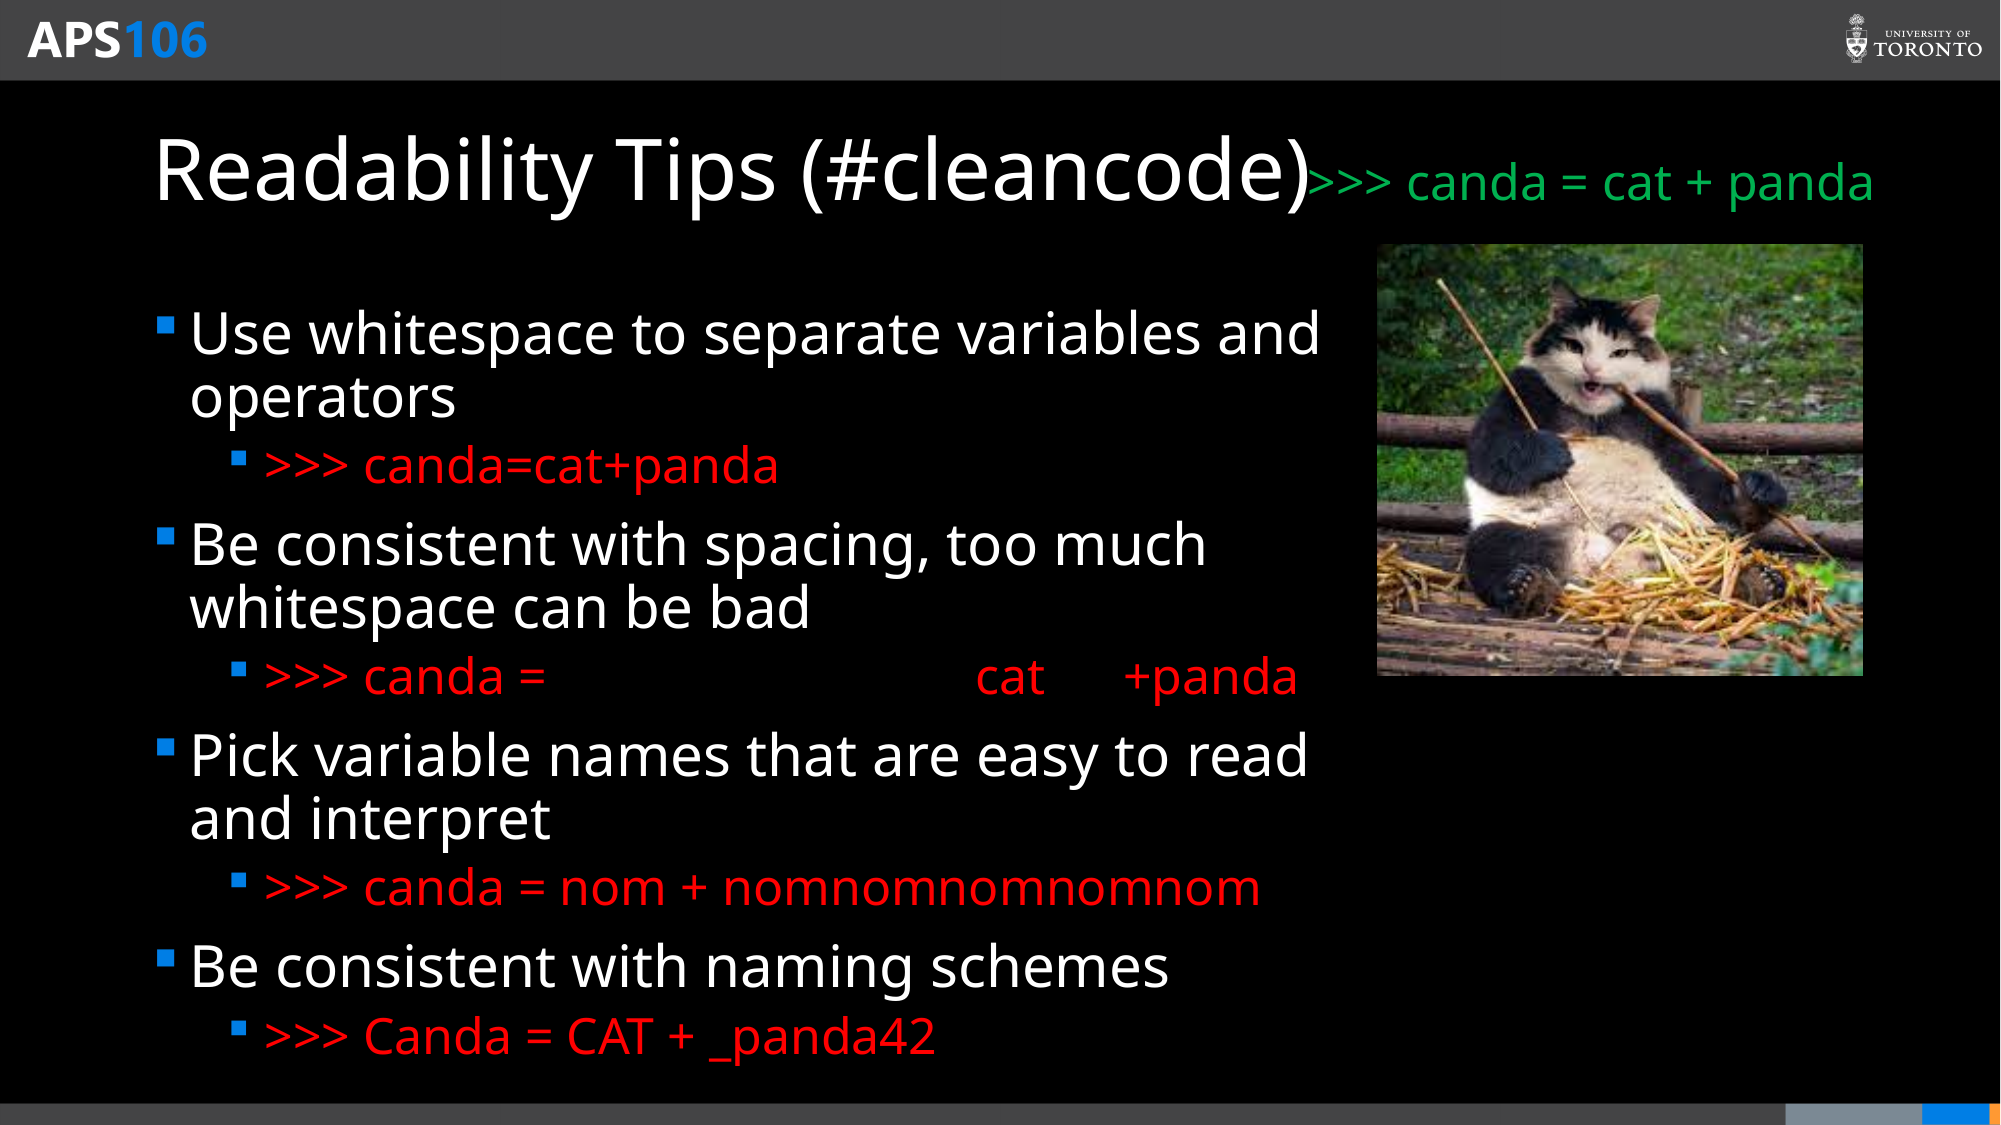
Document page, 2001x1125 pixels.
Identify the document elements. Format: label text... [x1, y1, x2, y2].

title Readability Tips (#cleancode) [137, 119, 1863, 227]
picture [0, 0, 2001, 1125]
list Use whitespace to separate variables and operators >>> canda=cat+panda Be consistent with spacing, too much whitespace can be bad >>> canda = cat +panda Pick variable names that are easy to read and interpret >>> canda = nom + nomnomnomnomnom Be consistent with naming schemes >>> Canda = CAT + _panda42 [137, 296, 1399, 1090]
text_box >>> canda = cat + panda [1218, 142, 2000, 218]
